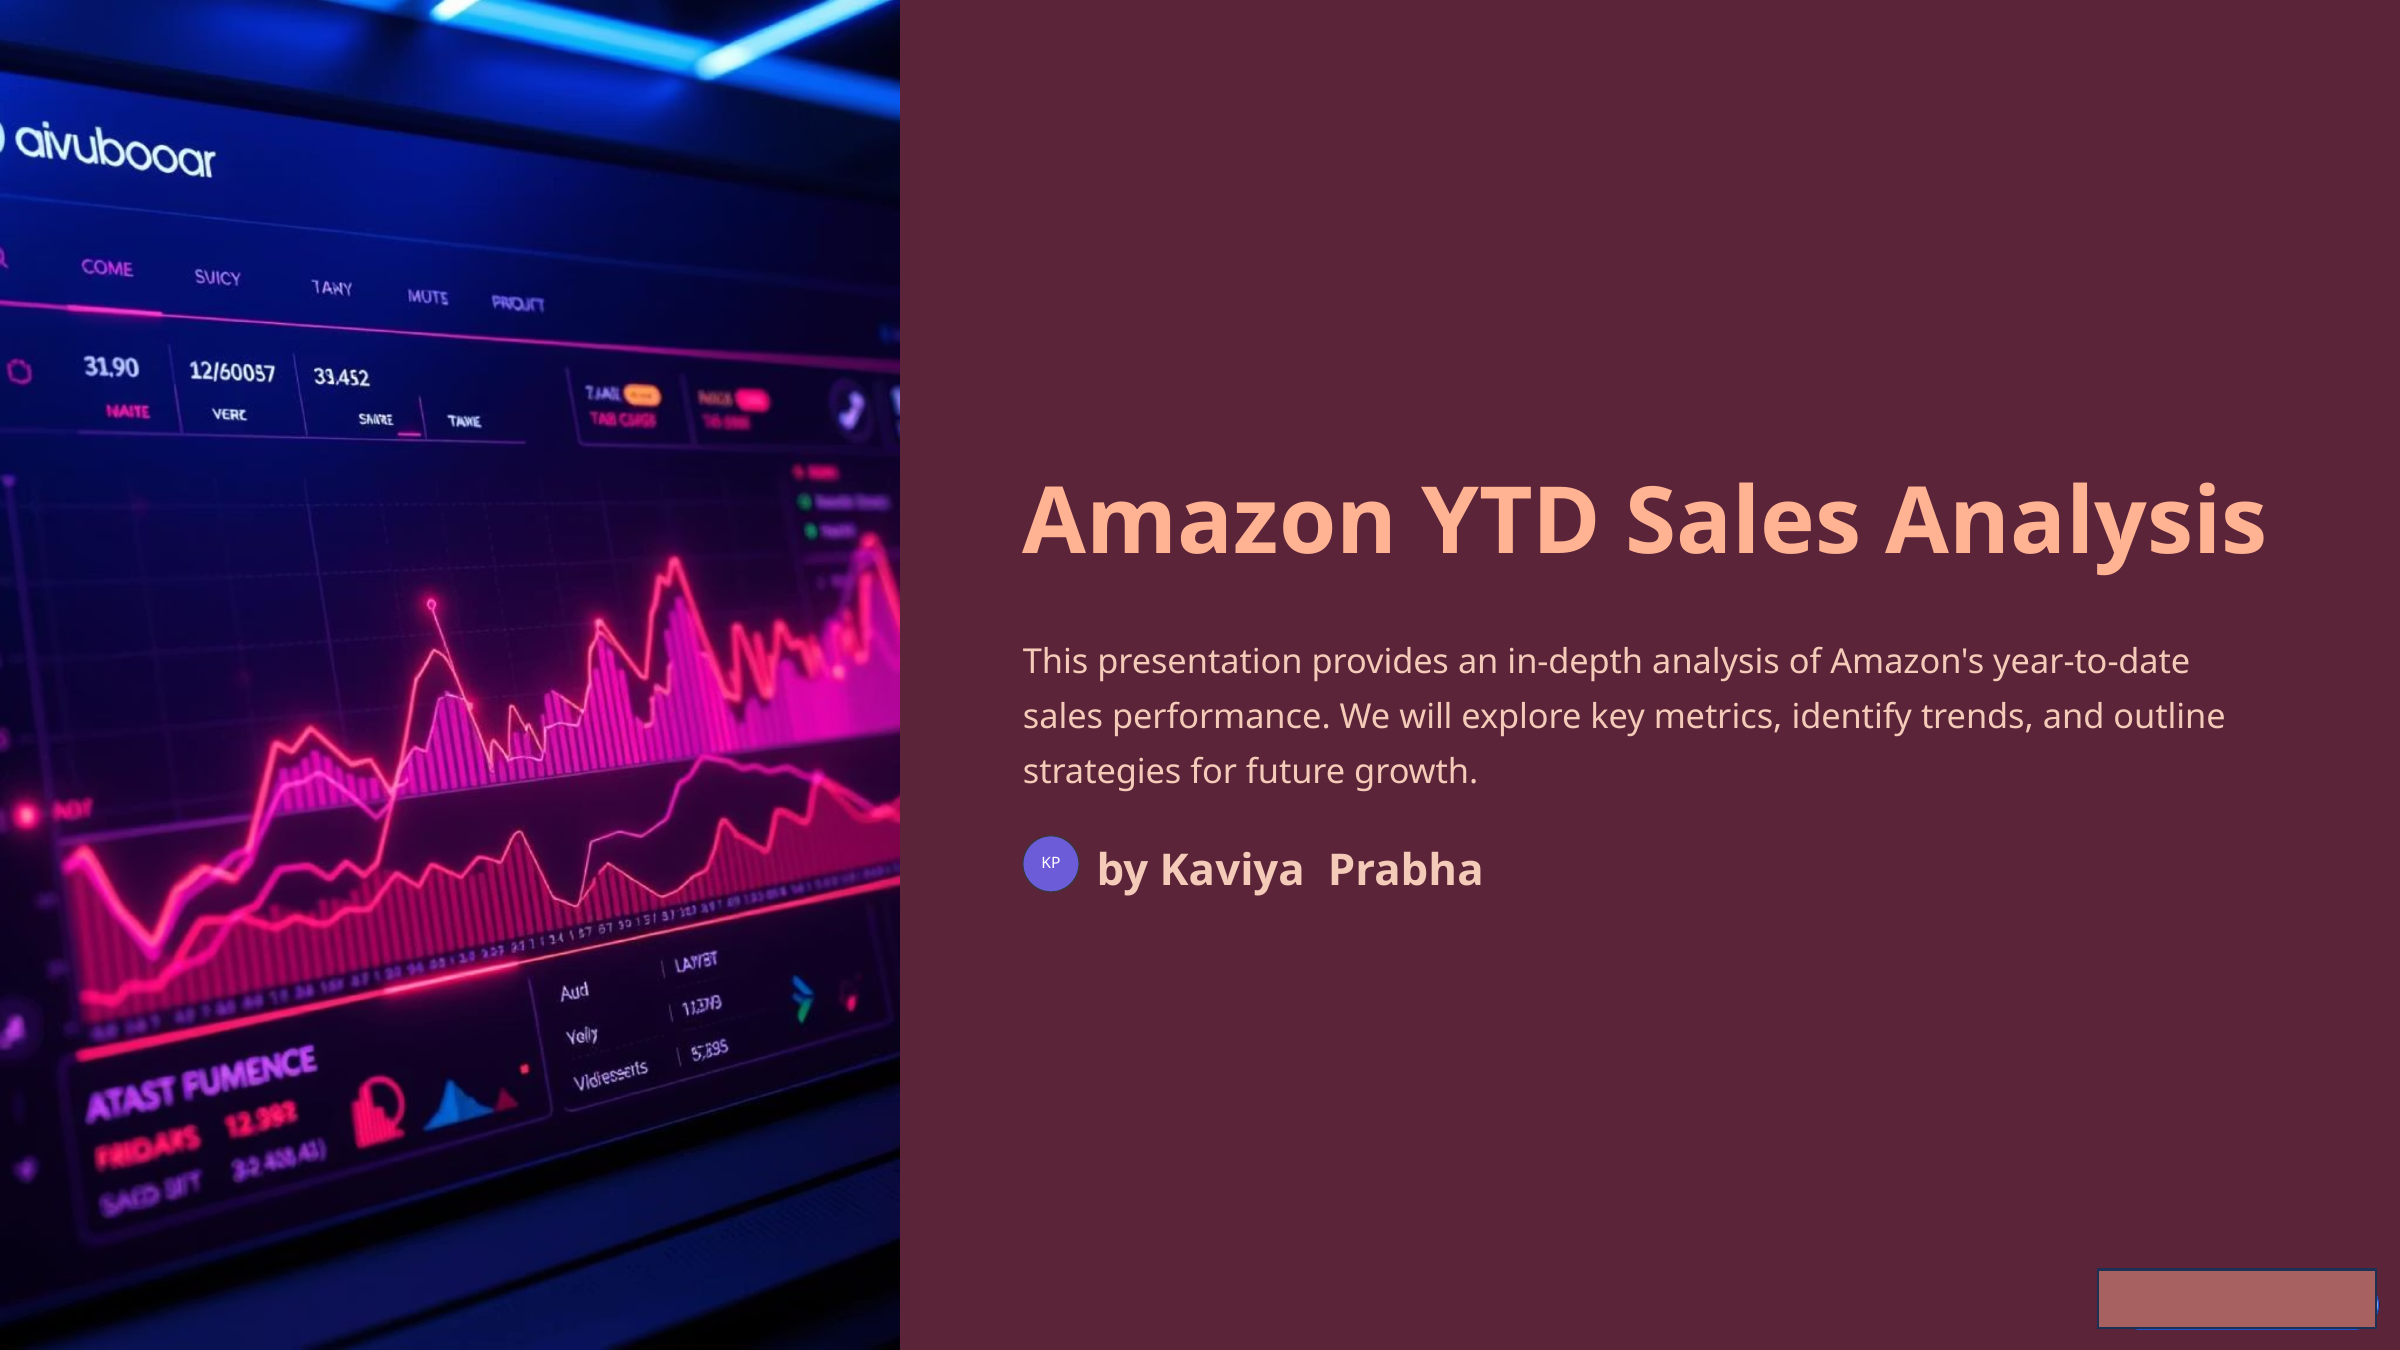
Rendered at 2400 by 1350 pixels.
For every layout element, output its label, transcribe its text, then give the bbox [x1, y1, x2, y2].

text_box KP [1039, 855, 1063, 872]
picture [0, 0, 900, 1350]
text_box Amazon YTD Sales Analysis [1022, 455, 2256, 573]
text_box by Kaviya Prabha [1096, 833, 1492, 895]
picture [2106, 1271, 2389, 1339]
text_box [1022, 835, 1080, 892]
text_box [2097, 1268, 2377, 1329]
text_box This presentation provides an in-depth analysis of Amazon's year-to-date sales performance. We will explore key metrics, identify trends, and outline strategies for future growth. [1022, 625, 2277, 794]
